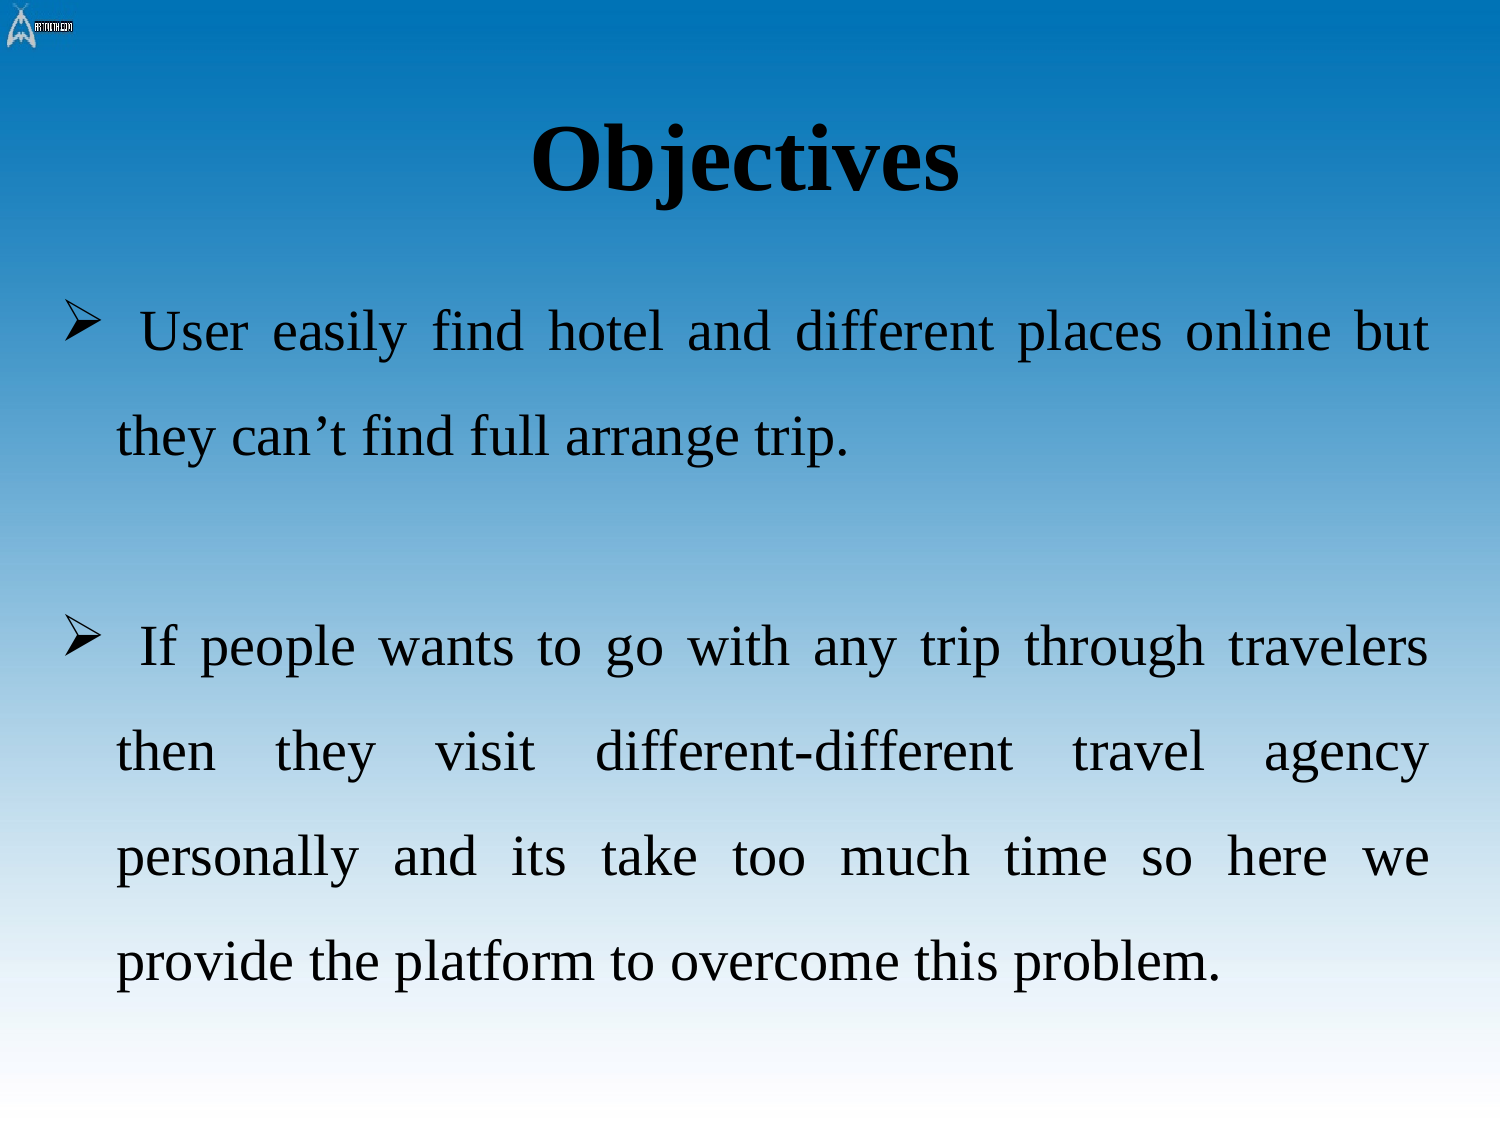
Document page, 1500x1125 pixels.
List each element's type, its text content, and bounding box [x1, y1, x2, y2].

text_box User easily find hotel and different places online but they can’t find full arrange trip. If people wants to go with any trip through travelers then they visit different-different travel agency personally and its take too much time so here we provide the platform to overcome this problem. [45, 249, 1446, 1000]
picture [0, 0, 1500, 1125]
text_box Objectives [514, 87, 976, 218]
